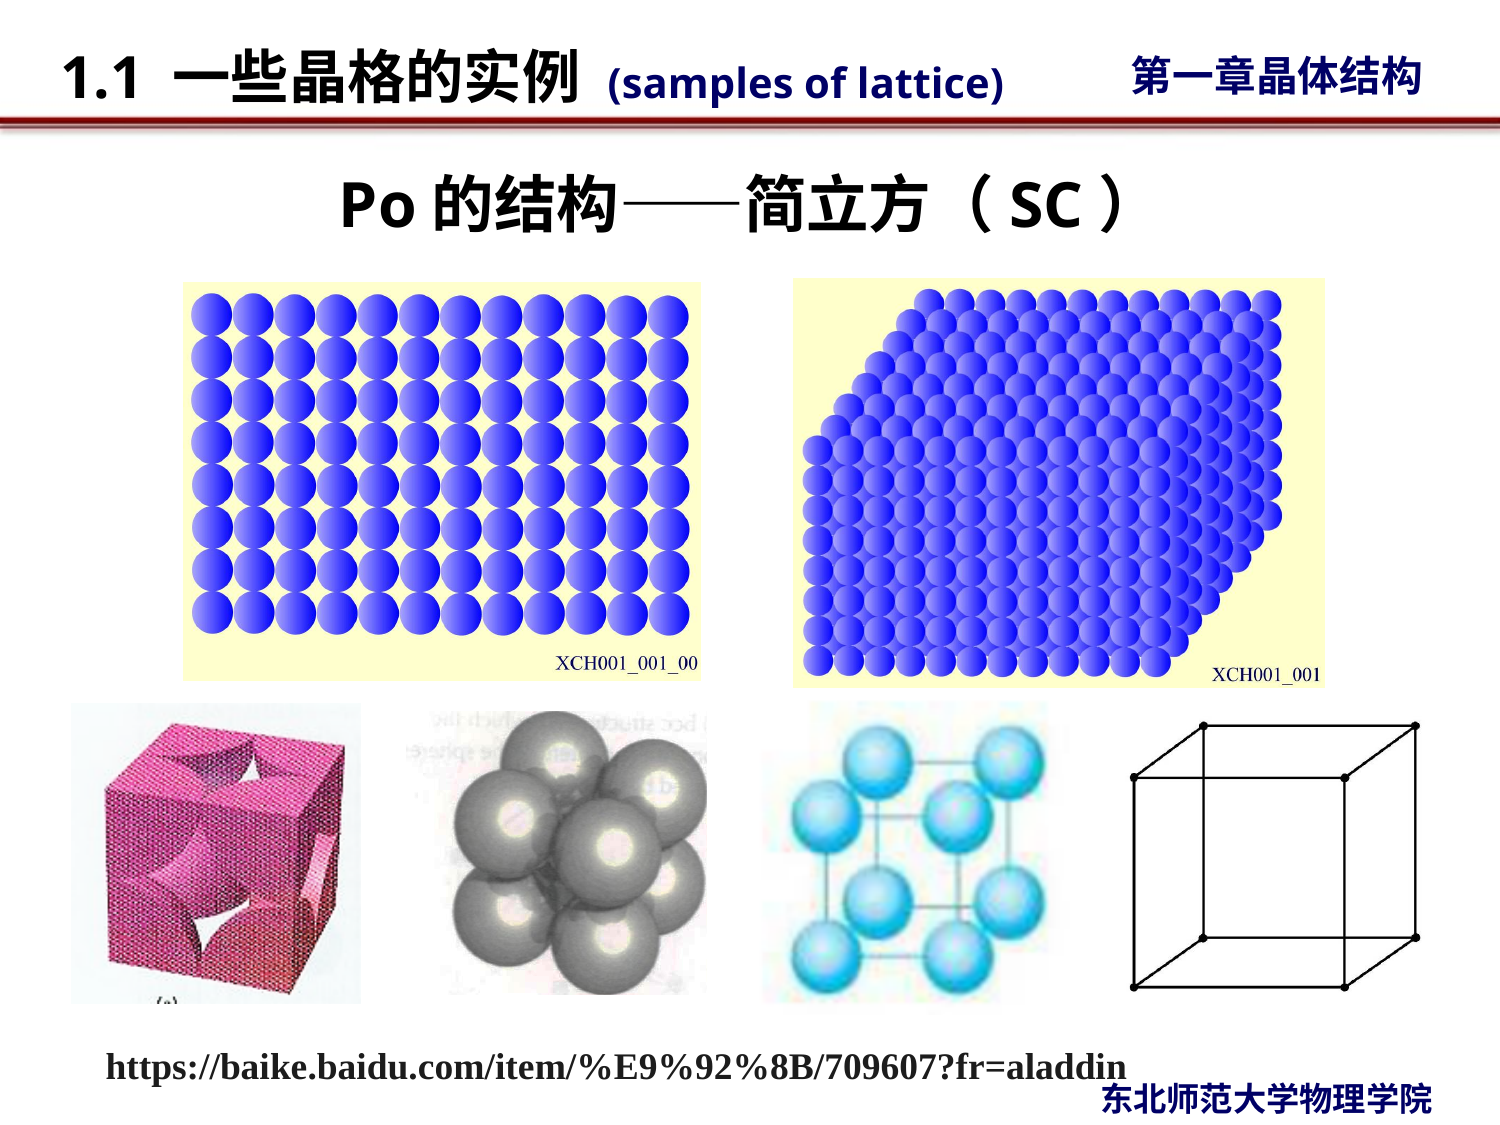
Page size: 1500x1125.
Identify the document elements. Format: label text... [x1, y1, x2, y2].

title Po的结构——简立方（SC） [75, 136, 1425, 249]
picture [0, 0, 1500, 1125]
text_box https://baike.baidu.com/item/%E9%92%8B/709607?fr=aladdin [90, 1034, 1152, 1095]
